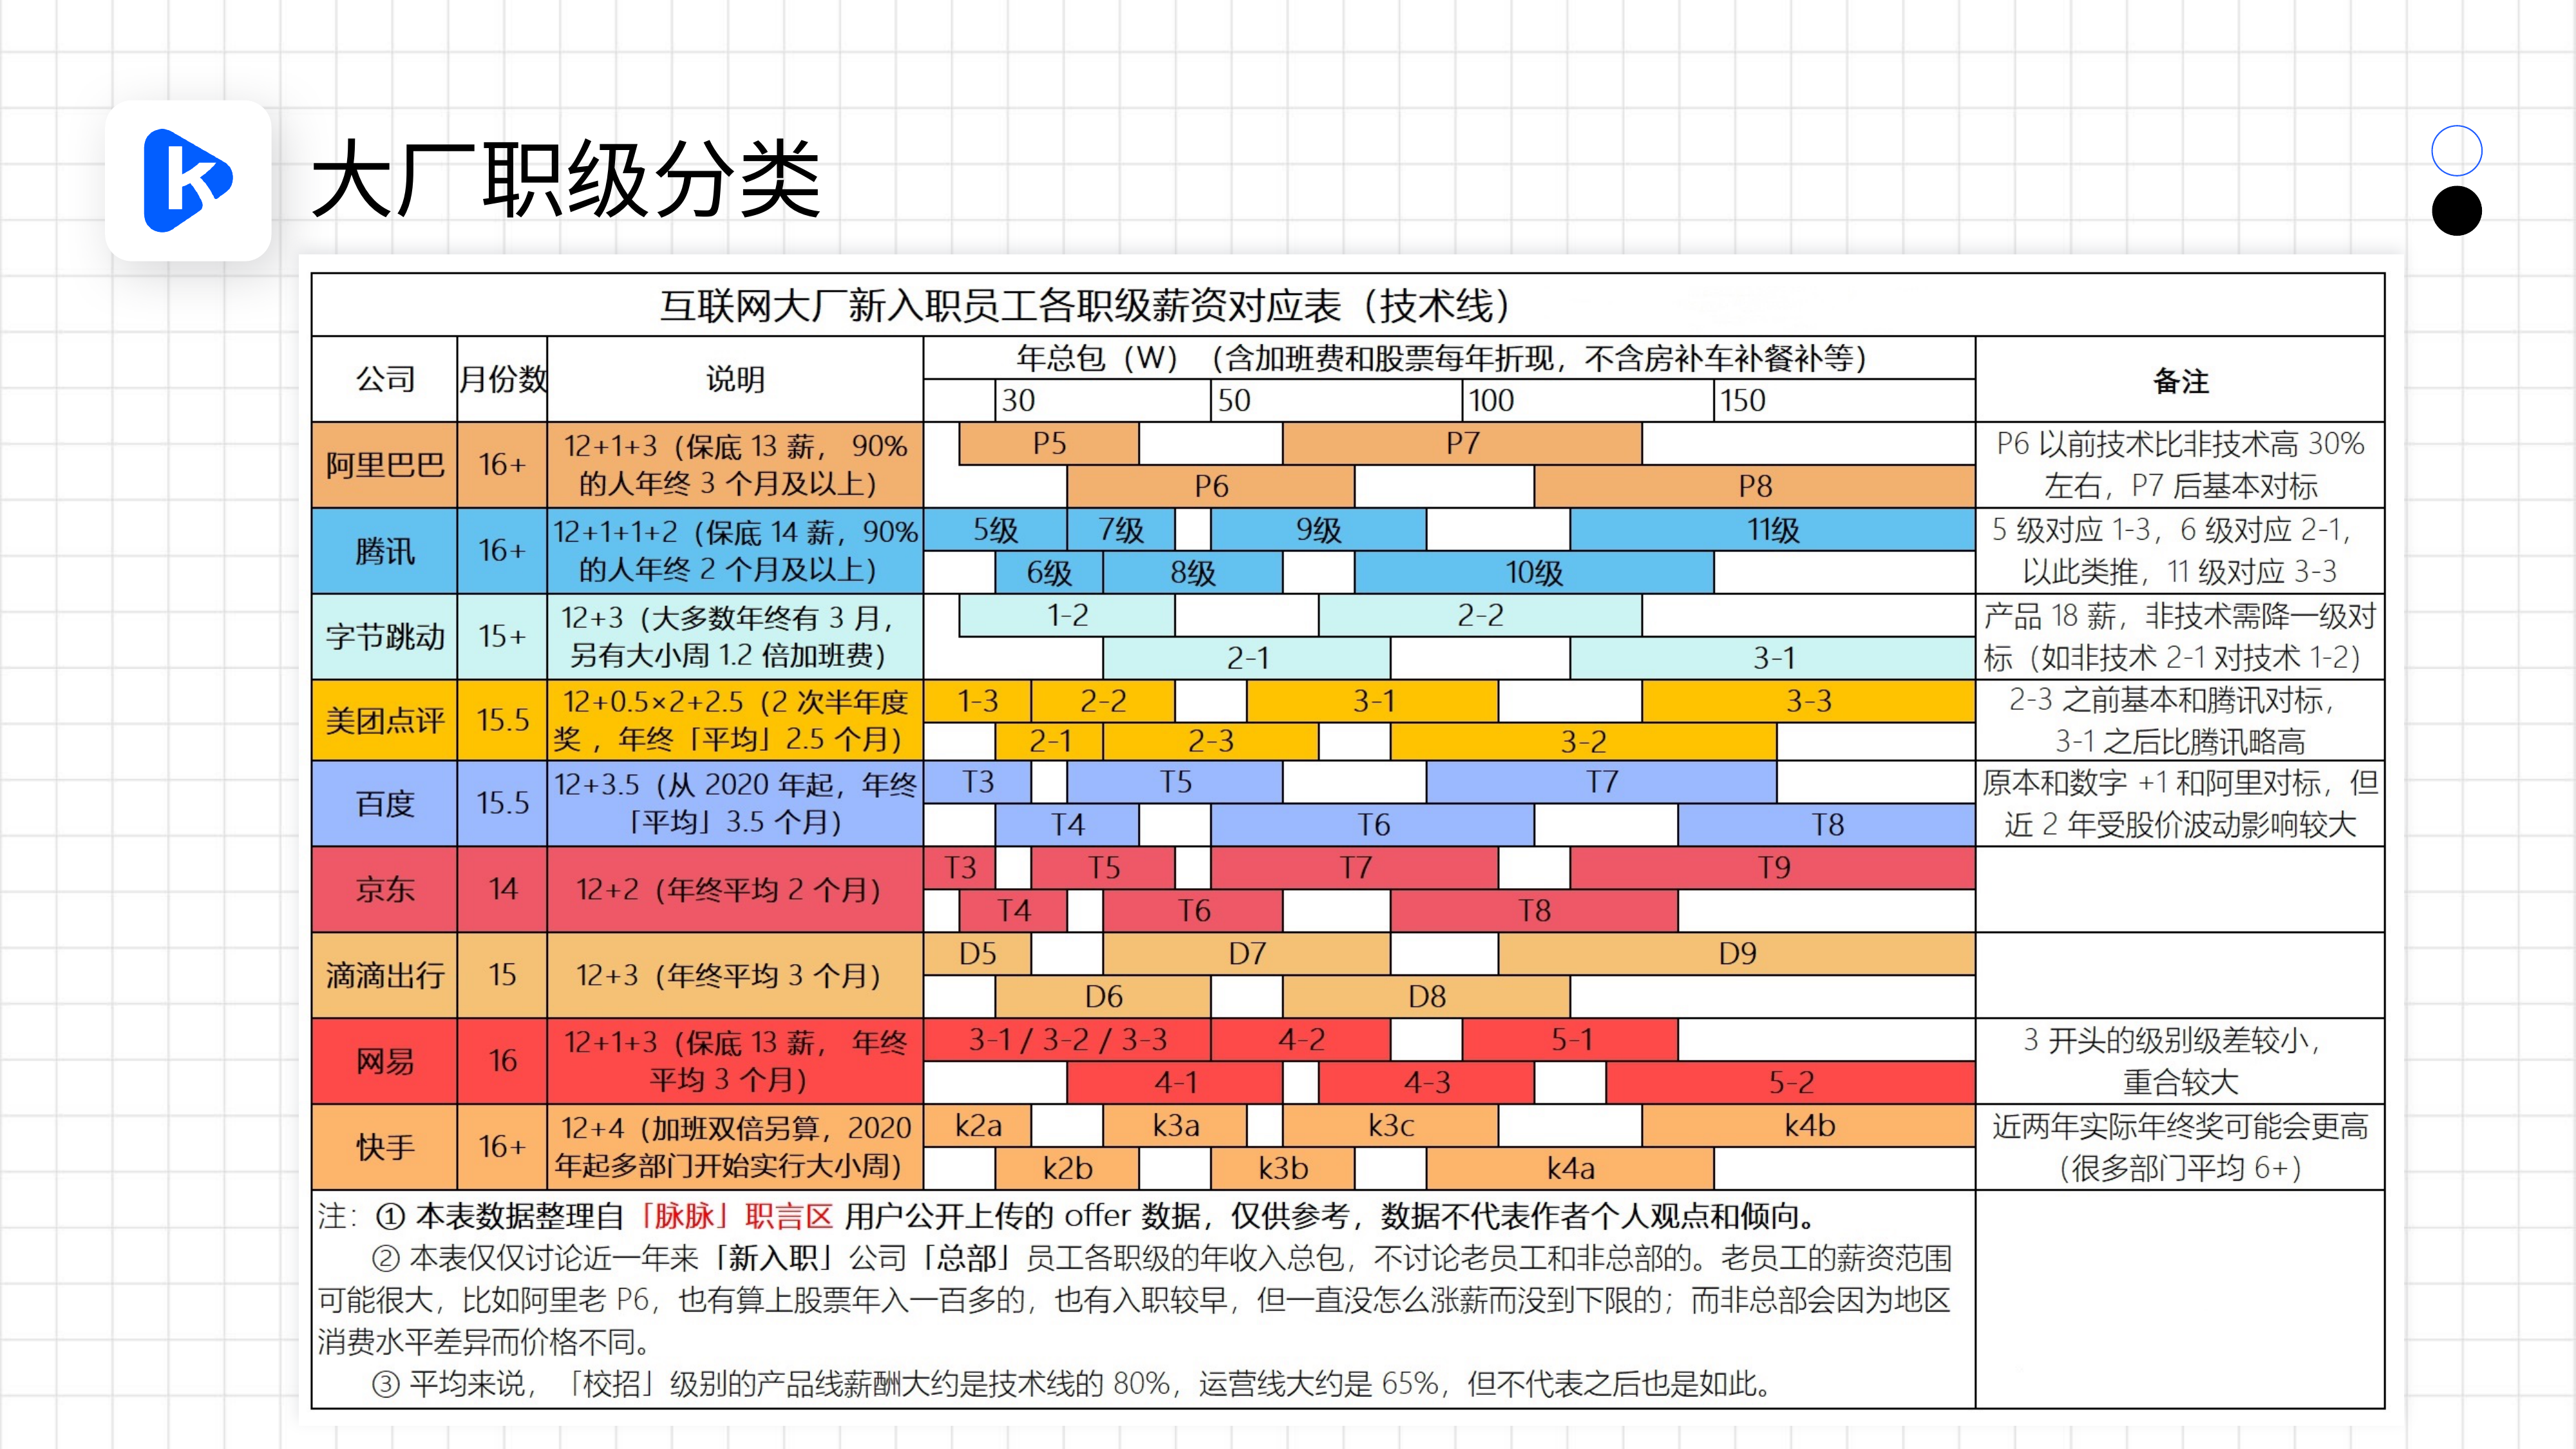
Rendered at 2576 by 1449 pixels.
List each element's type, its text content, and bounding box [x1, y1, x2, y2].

list 大厂职级分类 [299, 85, 2014, 243]
picture [0, 0, 2576, 1449]
